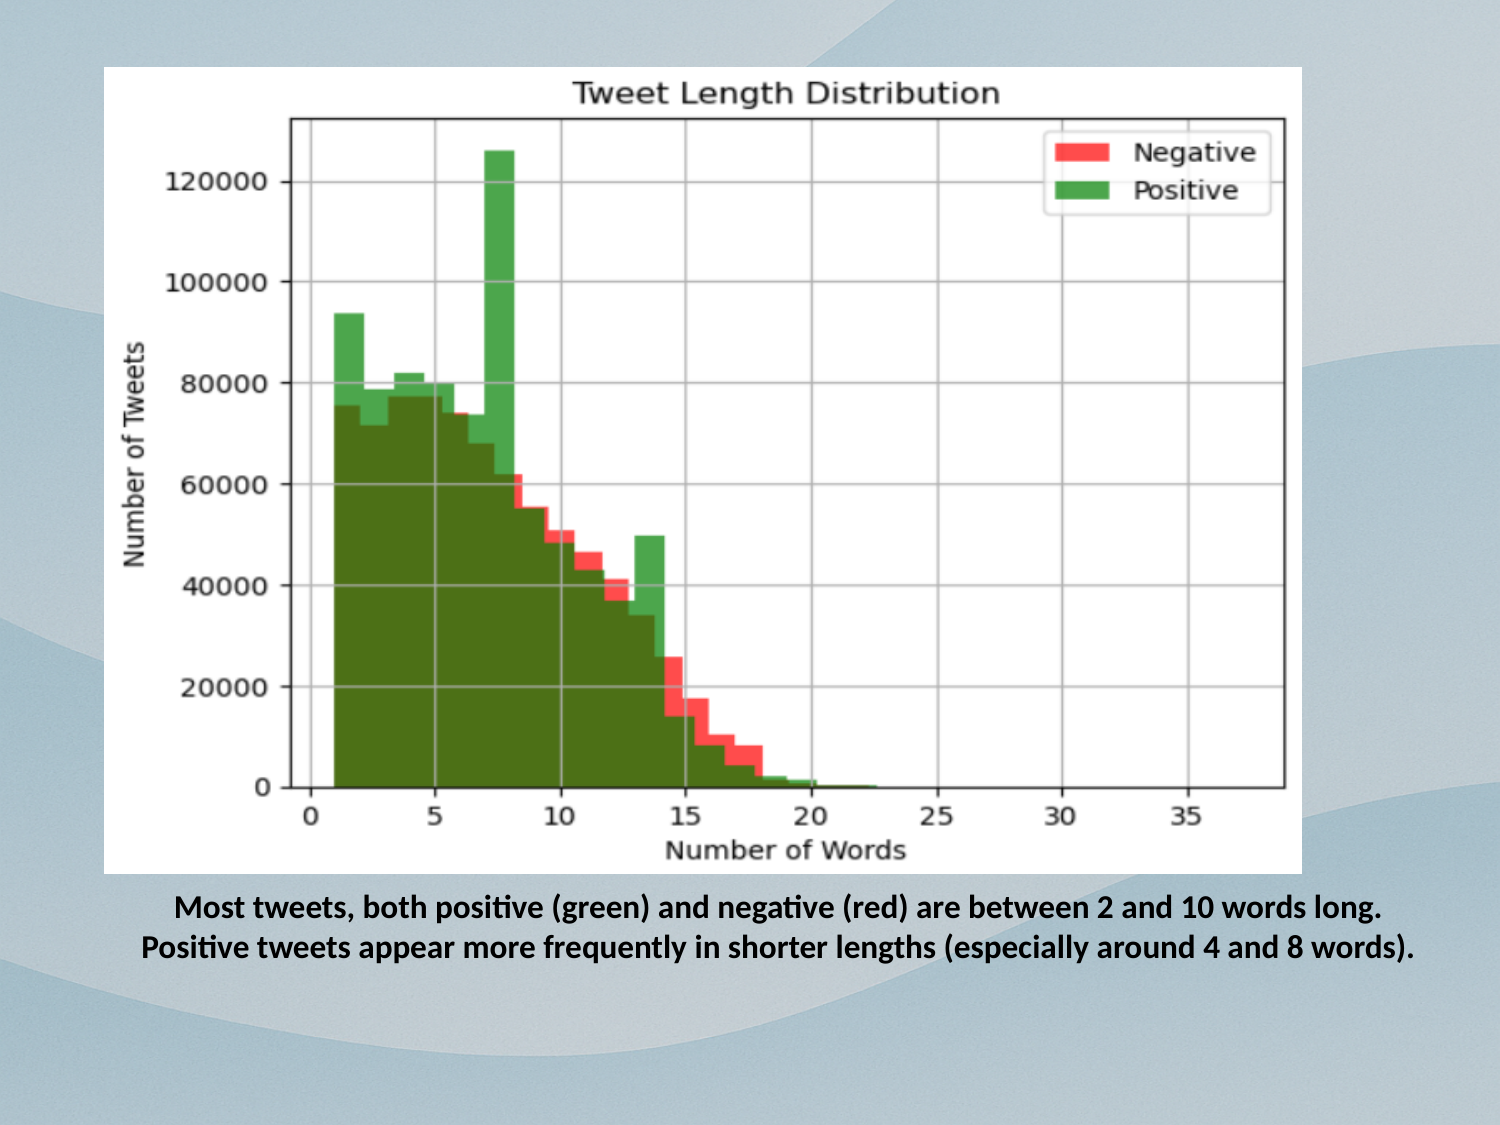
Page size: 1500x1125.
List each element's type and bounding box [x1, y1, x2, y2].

picture [0, 0, 1500, 1125]
list [103, 66, 1302, 874]
